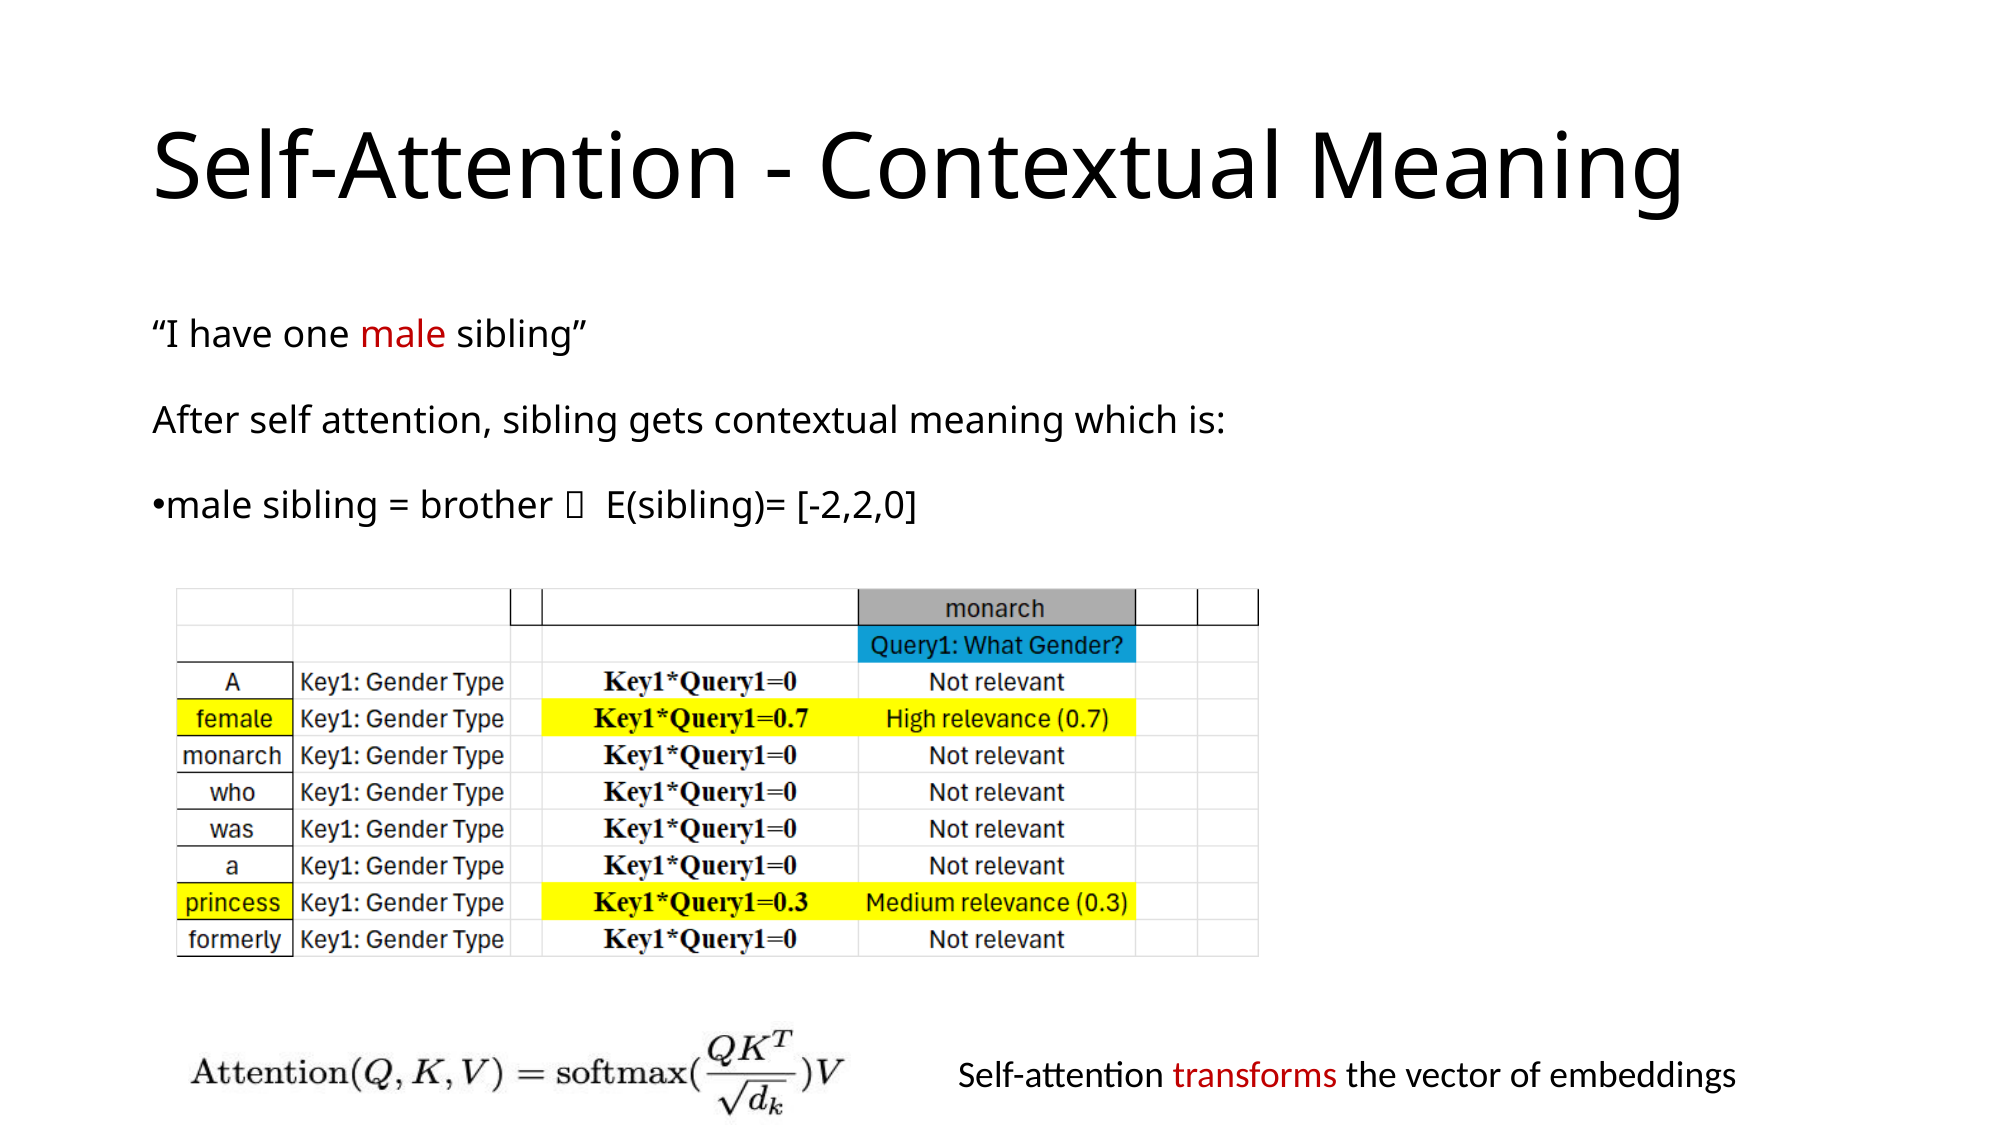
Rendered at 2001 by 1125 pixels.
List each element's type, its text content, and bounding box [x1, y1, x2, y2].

text_box Self-attention transforms the vector of embeddings [943, 1042, 1863, 1103]
title Self-Attention - Contextual Meaning [137, 59, 1863, 278]
list “I have one male sibling” After self attention, sibling gets contextual meaning which is: male sibling = brother  E(sibling)= [-2,2,0] [137, 299, 1863, 1014]
picture [176, 588, 1259, 957]
picture [188, 1021, 851, 1125]
